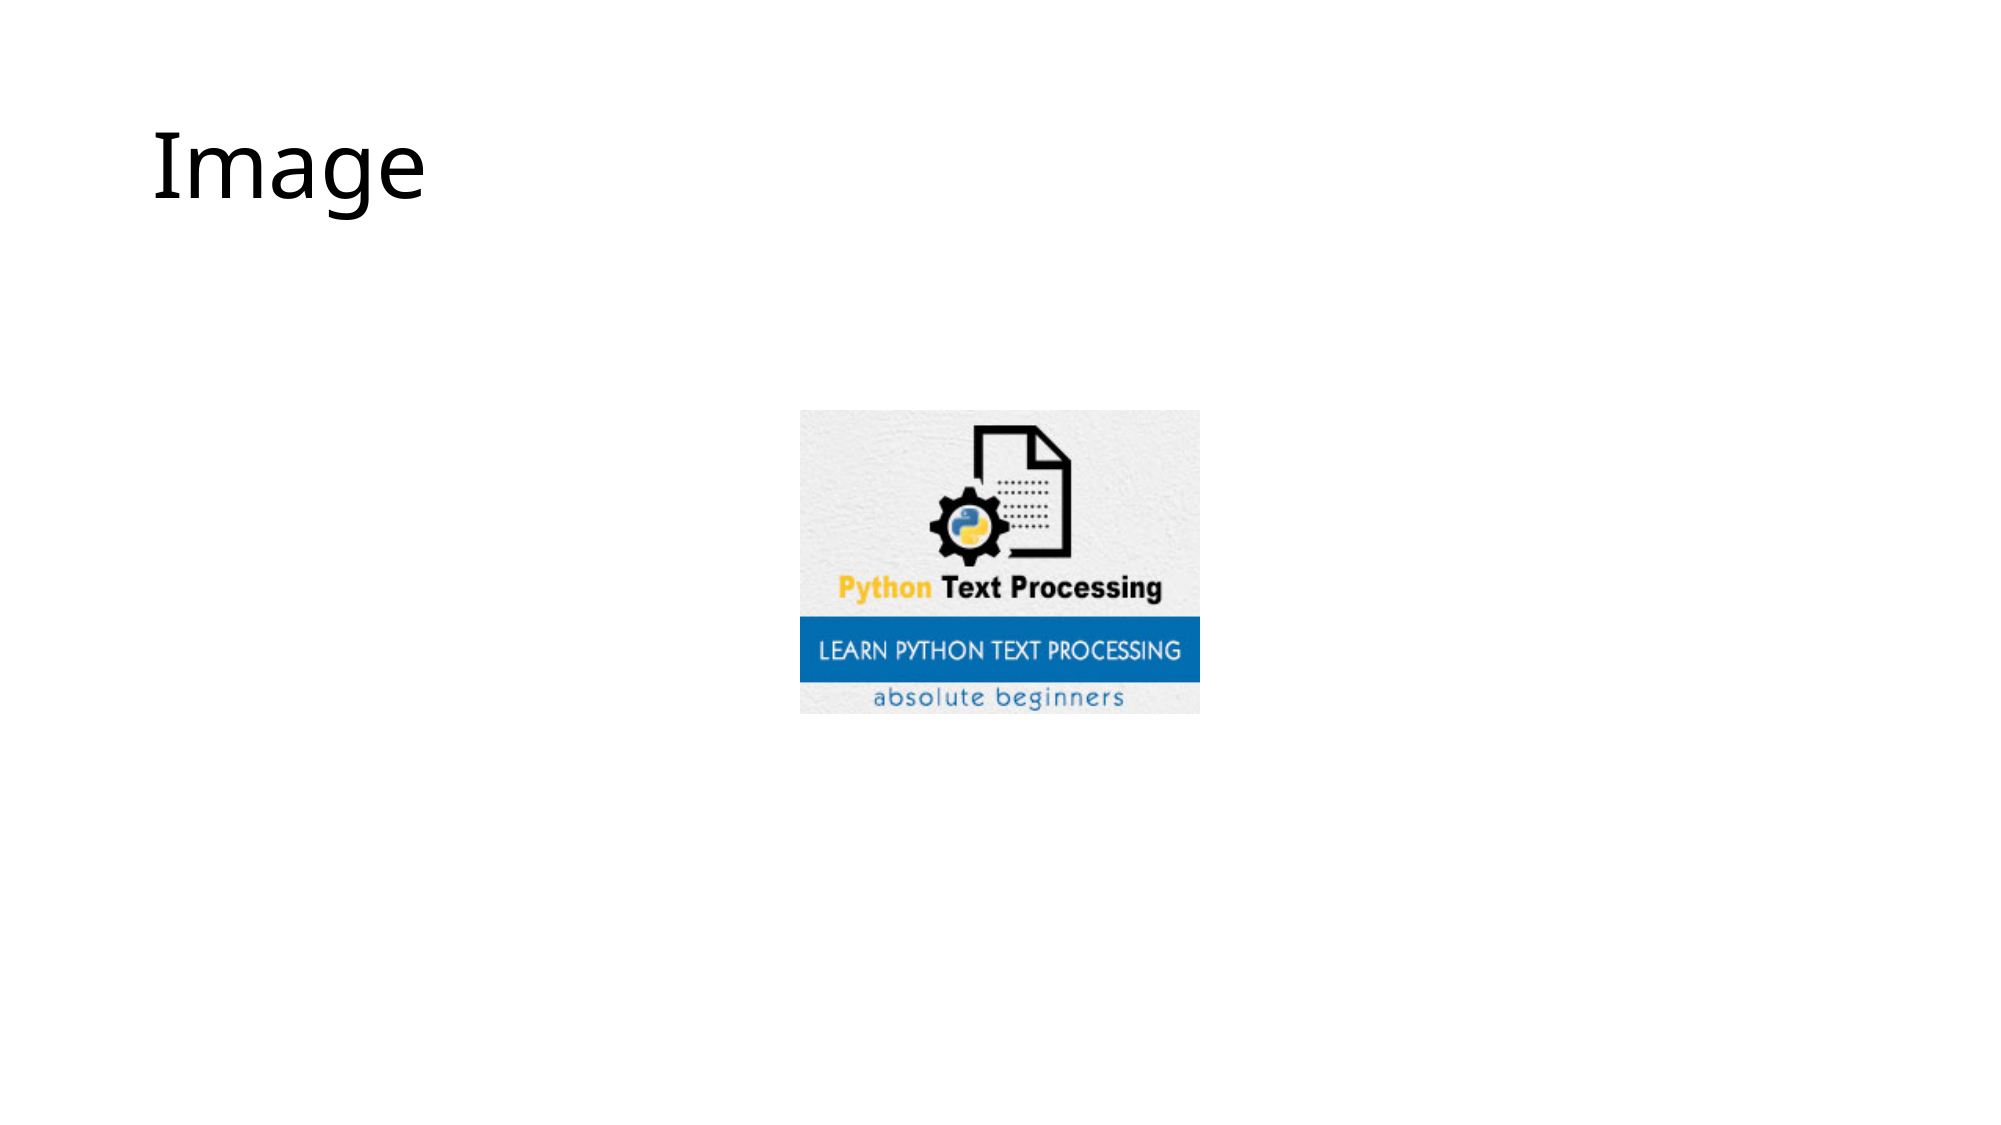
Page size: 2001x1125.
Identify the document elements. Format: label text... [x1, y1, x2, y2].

picture [800, 410, 1200, 715]
title Image [137, 59, 1863, 278]
